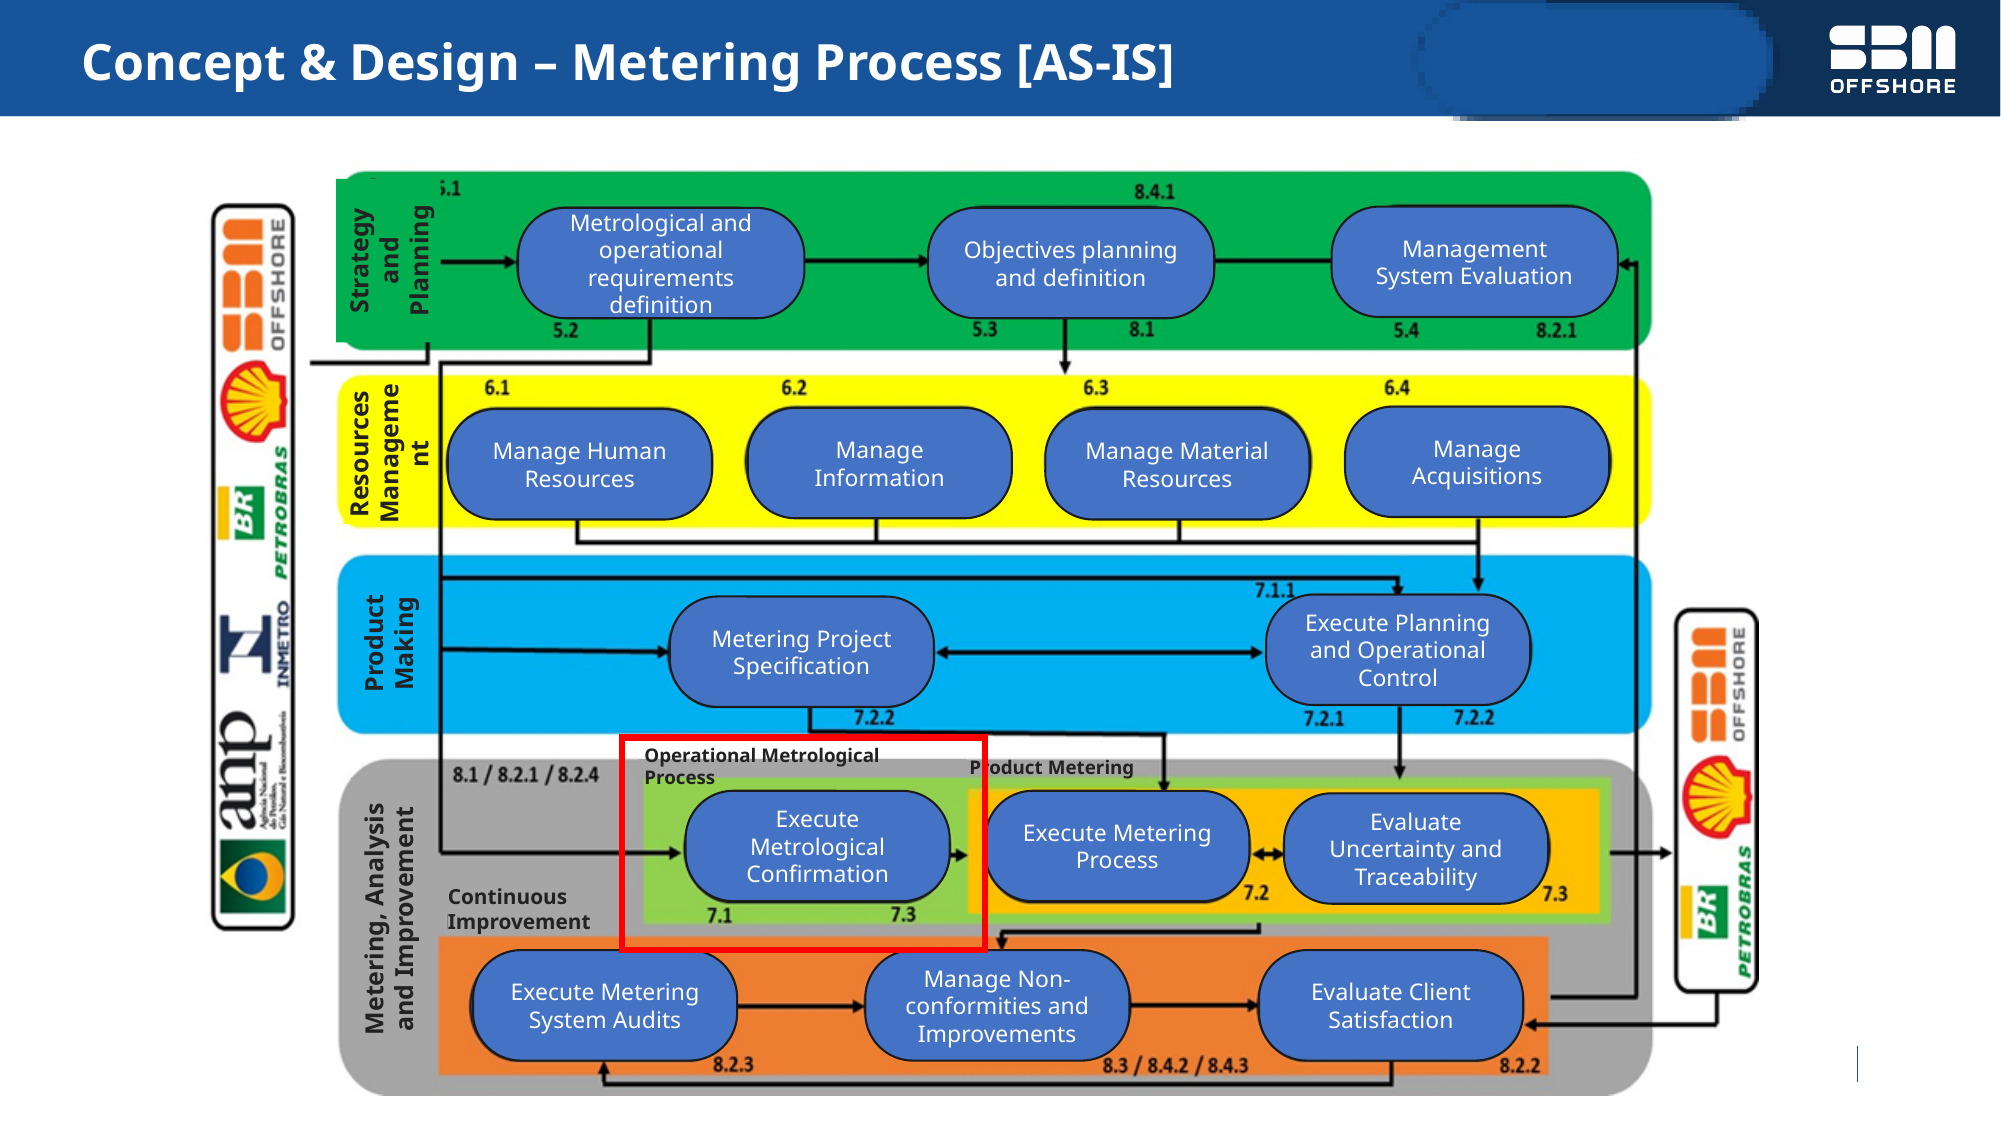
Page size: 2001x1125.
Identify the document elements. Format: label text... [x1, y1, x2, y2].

picture [1406, 0, 1961, 173]
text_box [188, 158, 1759, 1096]
title Concept & Design – Metering Process [AS-IS] [66, 29, 1546, 100]
